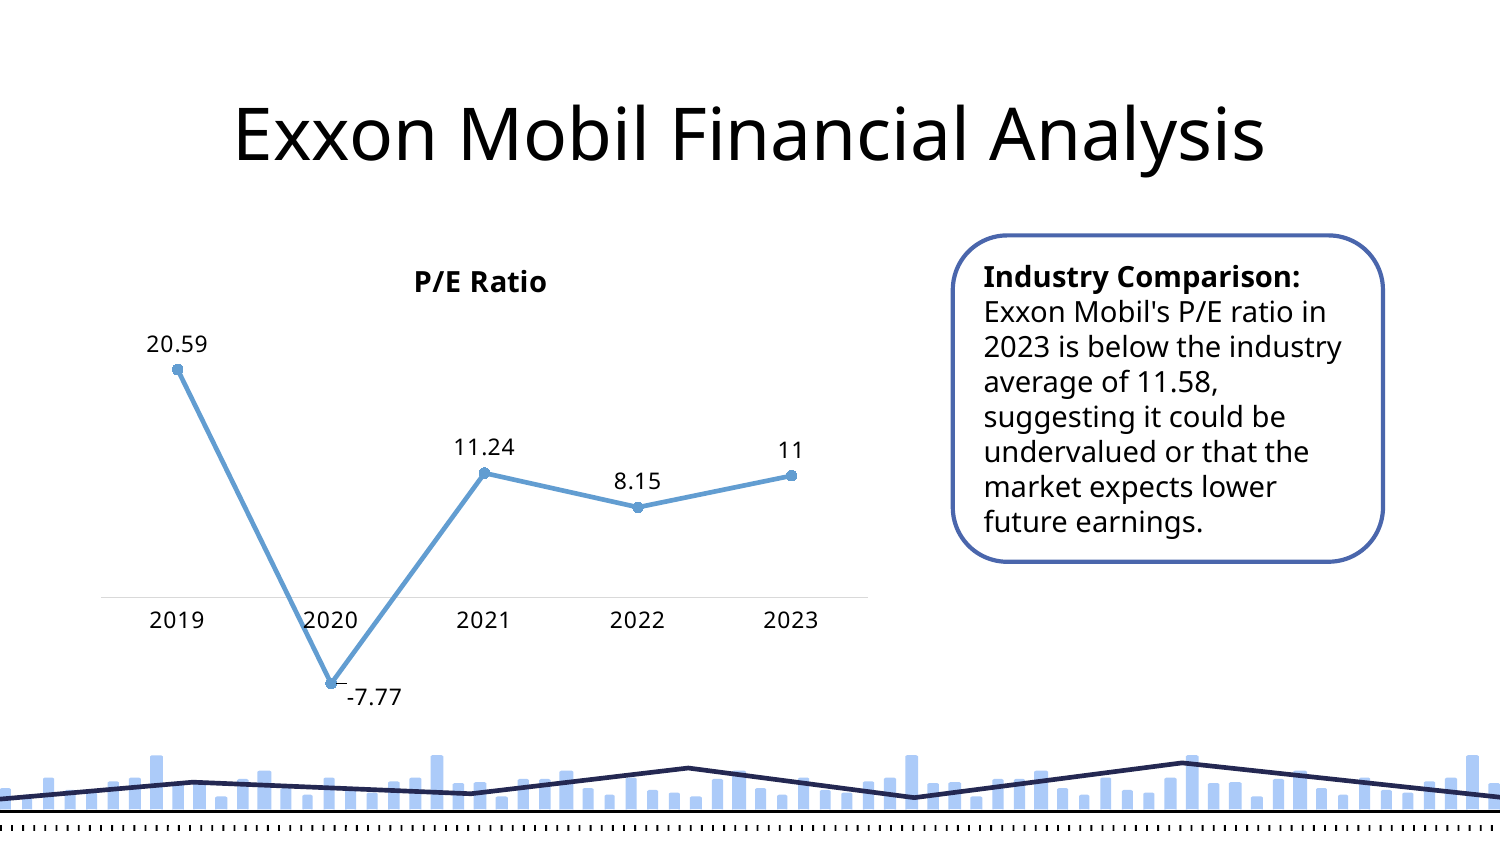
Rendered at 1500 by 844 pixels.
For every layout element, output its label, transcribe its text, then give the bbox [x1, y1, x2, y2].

text_box Industry Comparison: Exxon Mobil's P/E ratio in 2023 is below the industry average of 11.58, suggesting it could be undervalued or that the market expects lower future earnings. [950, 233, 1386, 564]
chart [84, 235, 885, 719]
text_box Exxon Mobil Financial Analysis [116, 72, 1383, 167]
